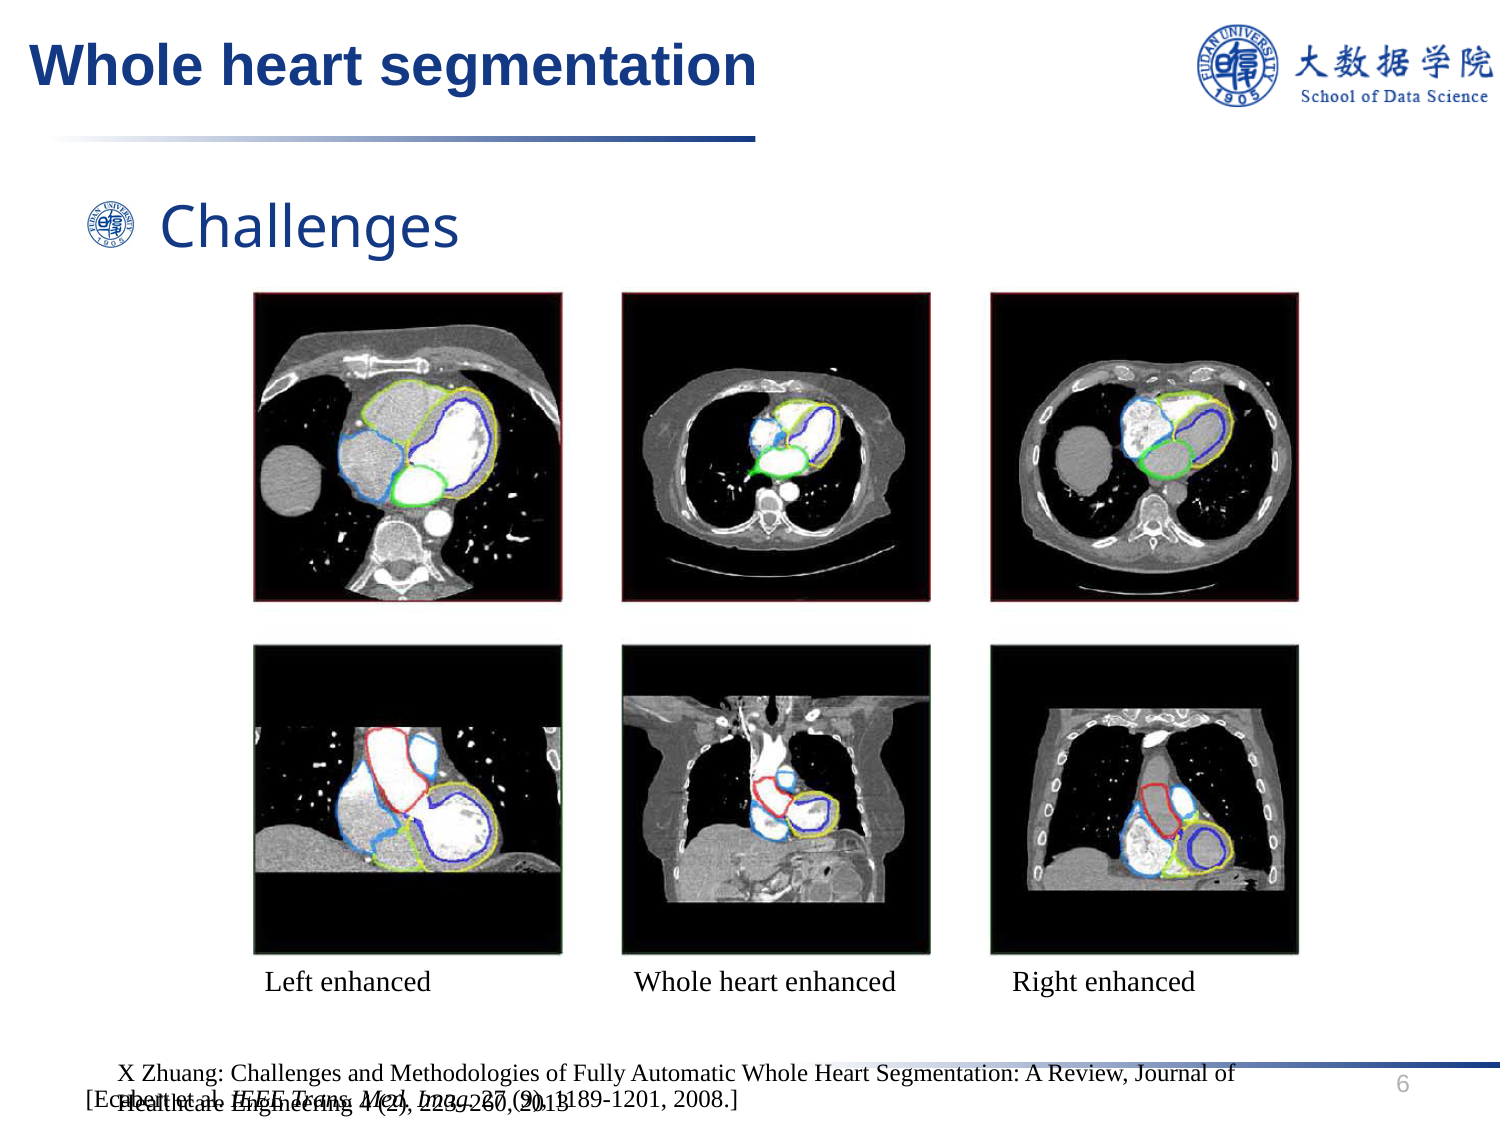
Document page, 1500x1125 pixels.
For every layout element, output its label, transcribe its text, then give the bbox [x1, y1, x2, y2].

title Whole heart segmentation [0, 0, 1500, 125]
picture [85, 199, 135, 249]
list Challenges [70, 174, 1421, 1039]
picture [249, 287, 1302, 957]
text_box Left enhanced Whole heart enhanced Right enhanced [249, 962, 1305, 1005]
text_box [Ecabert et al. IEEE Trans. Med. Imag. 27 (9), 1189-1201, 2008.] [70, 1074, 833, 1120]
slide_number 6 [1074, 1062, 1425, 1103]
text_box X Zhuang: Challenges and Methodologies of Fully Automatic Whole Heart Segmentation: A Review, Journal of Healthcare Engineering 4 (2), 223–260, 2013 [102, 1048, 1363, 1124]
